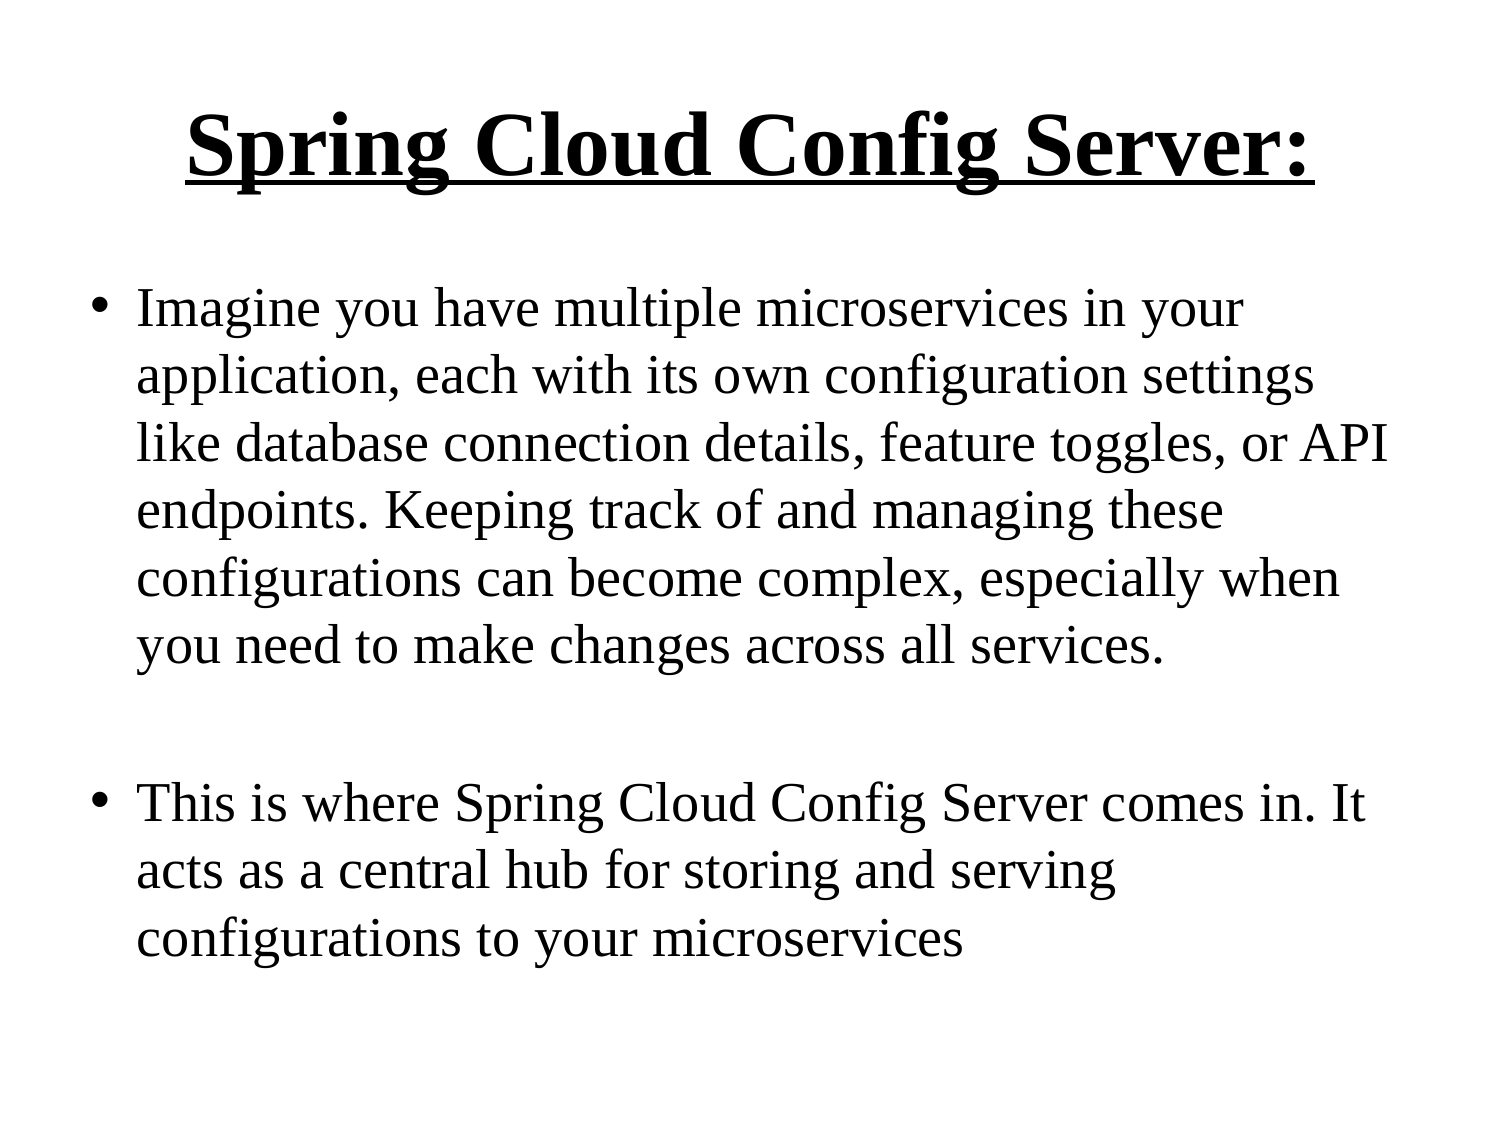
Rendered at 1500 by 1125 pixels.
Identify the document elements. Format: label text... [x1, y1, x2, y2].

list Imagine you have multiple microservices in your application, each with its own configuration settings like database connection details, feature toggles, or API endpoints. Keeping track of and managing these configurations can become complex, especially when you need to make changes across all services. This is where Spring Cloud Config Server comes in. It acts as a central hub for storing and serving configurations to your microservices [75, 262, 1425, 1005]
title Spring Cloud Config Server: [75, 45, 1425, 233]
